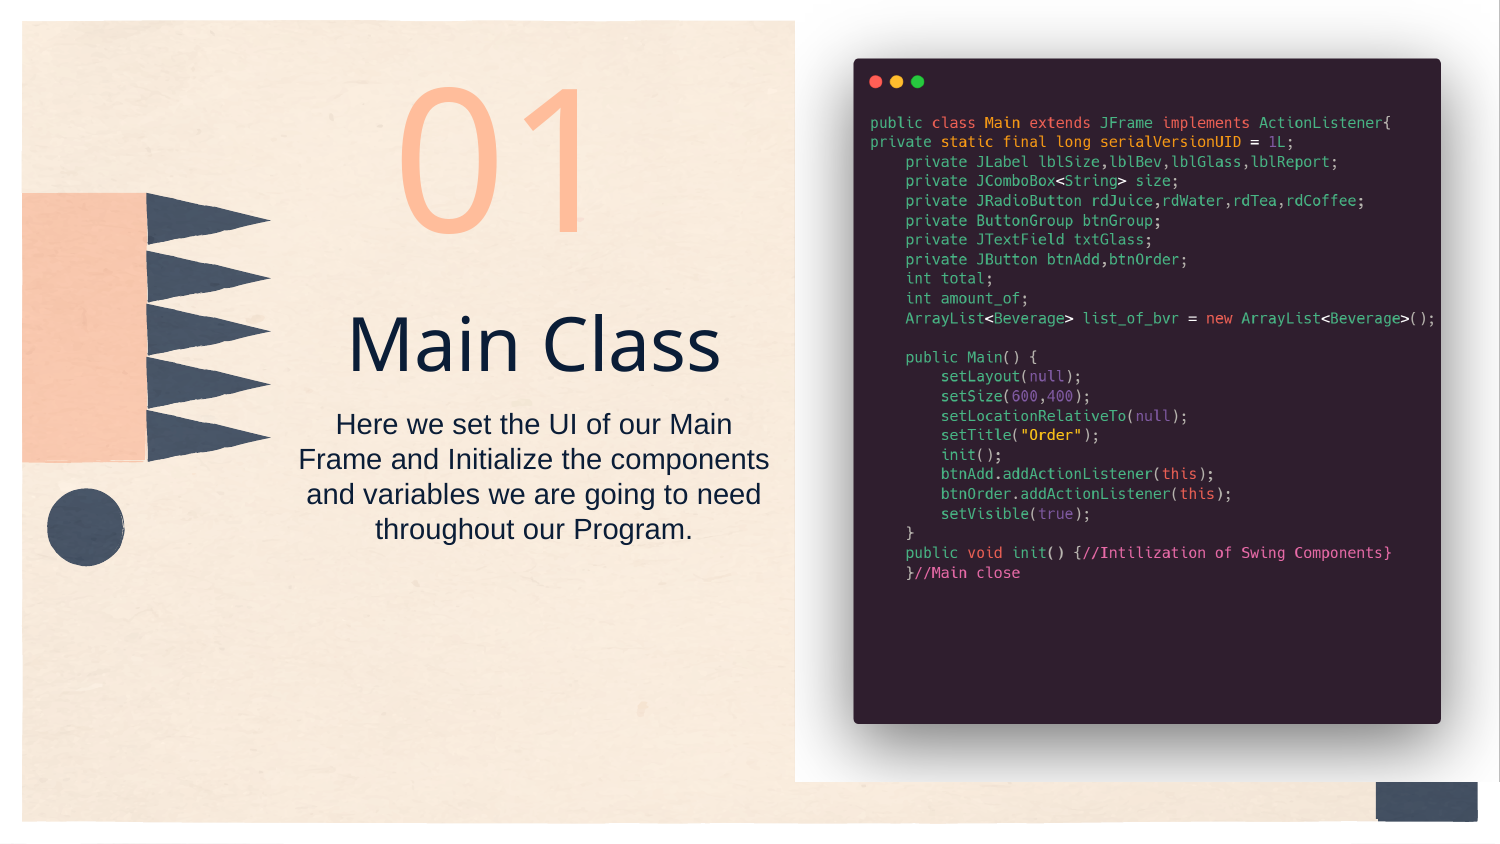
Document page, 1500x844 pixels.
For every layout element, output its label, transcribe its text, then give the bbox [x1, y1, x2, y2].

title 01 [230, 0, 783, 284]
title Main Class [258, 268, 788, 407]
picture [793, 0, 1500, 782]
text_box Here we set the UI of our Main Frame and Initialize the components and variables we are going to need throughout our Program. [280, 390, 788, 568]
